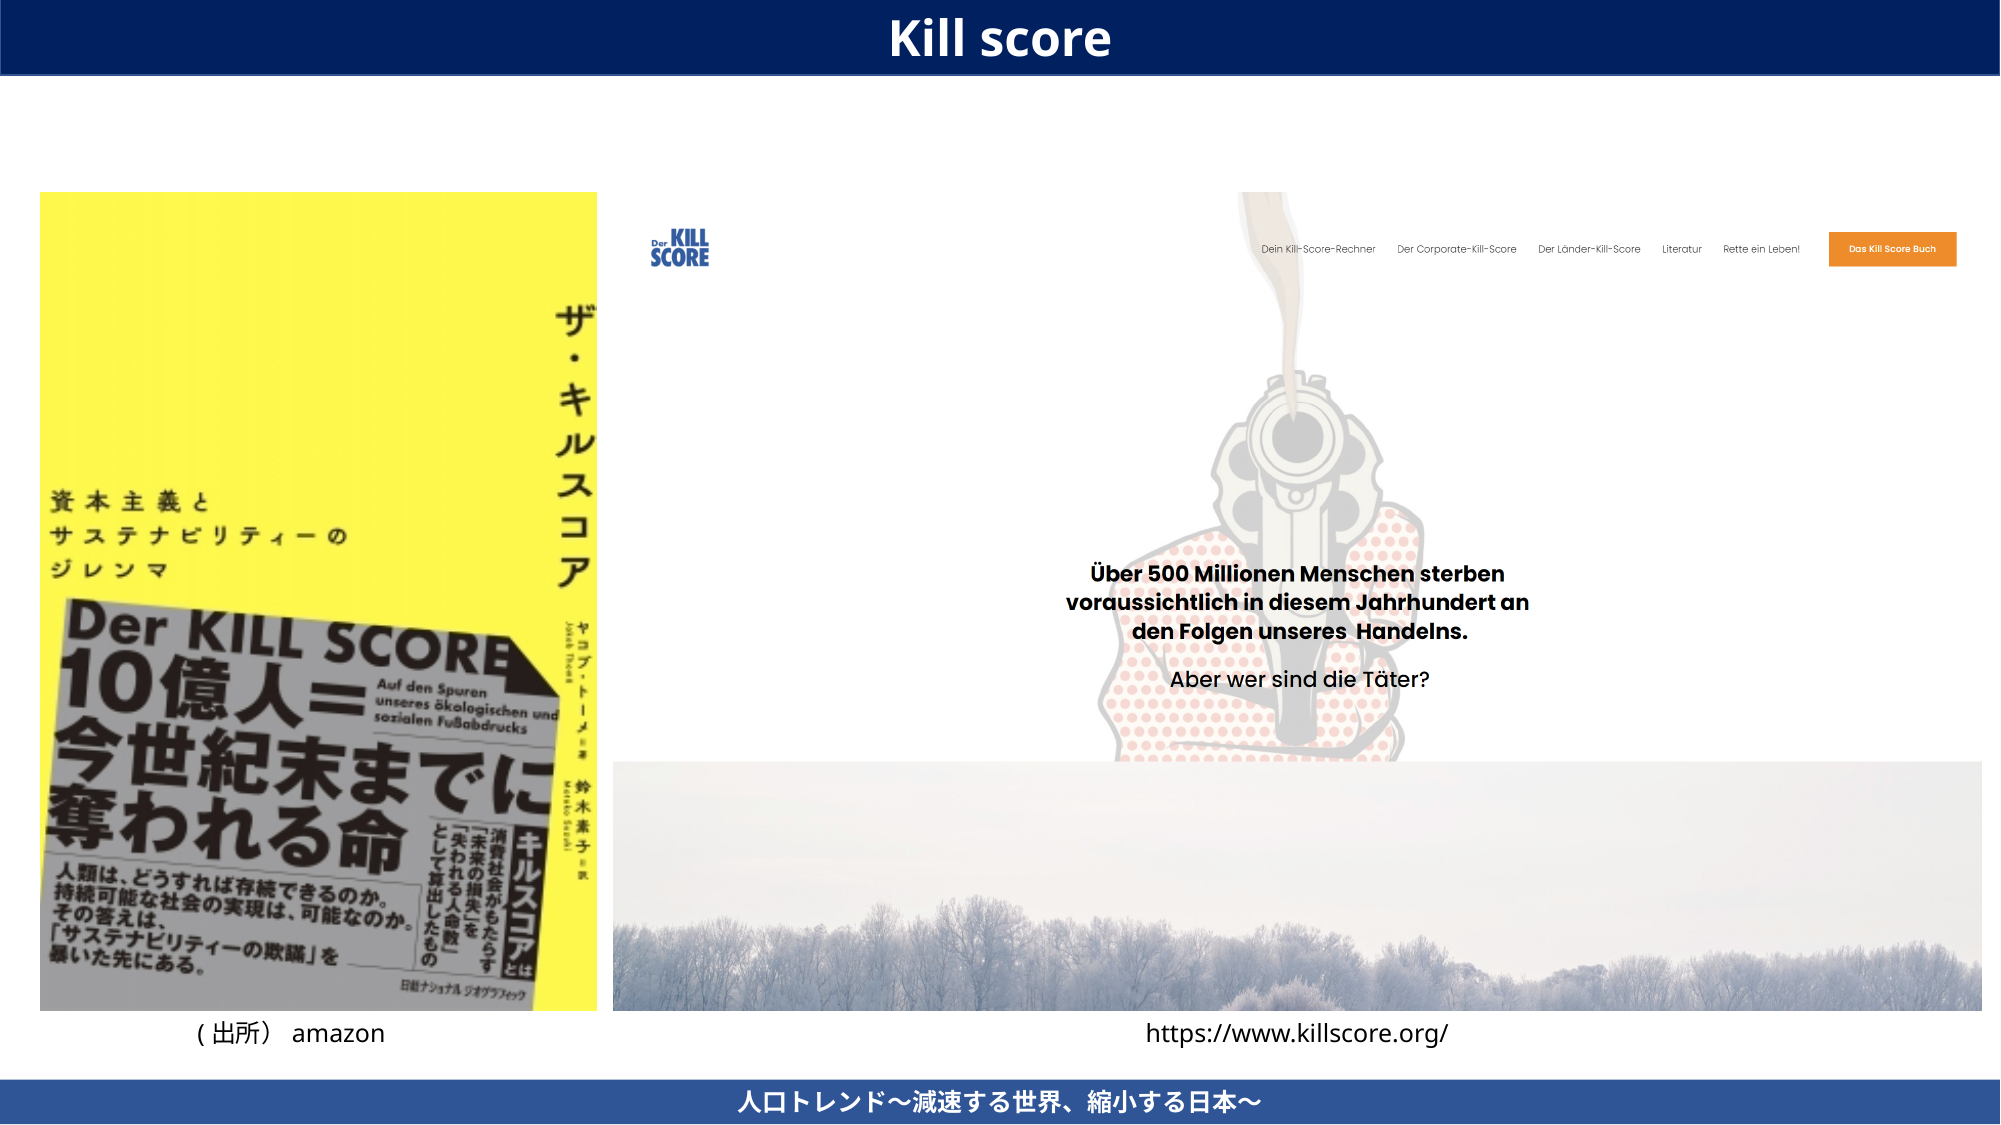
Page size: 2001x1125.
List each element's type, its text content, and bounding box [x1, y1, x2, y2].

picture [613, 192, 1982, 1011]
text_box Kill score [0, 0, 2000, 76]
text_box https://www.killscore.org/ [1079, 1011, 1516, 1055]
text_box (出所）amazon [73, 1011, 510, 1055]
picture [40, 192, 598, 1011]
text_box 人口トレンド～減速する世界、縮小する日本～ [0, 1079, 2000, 1125]
